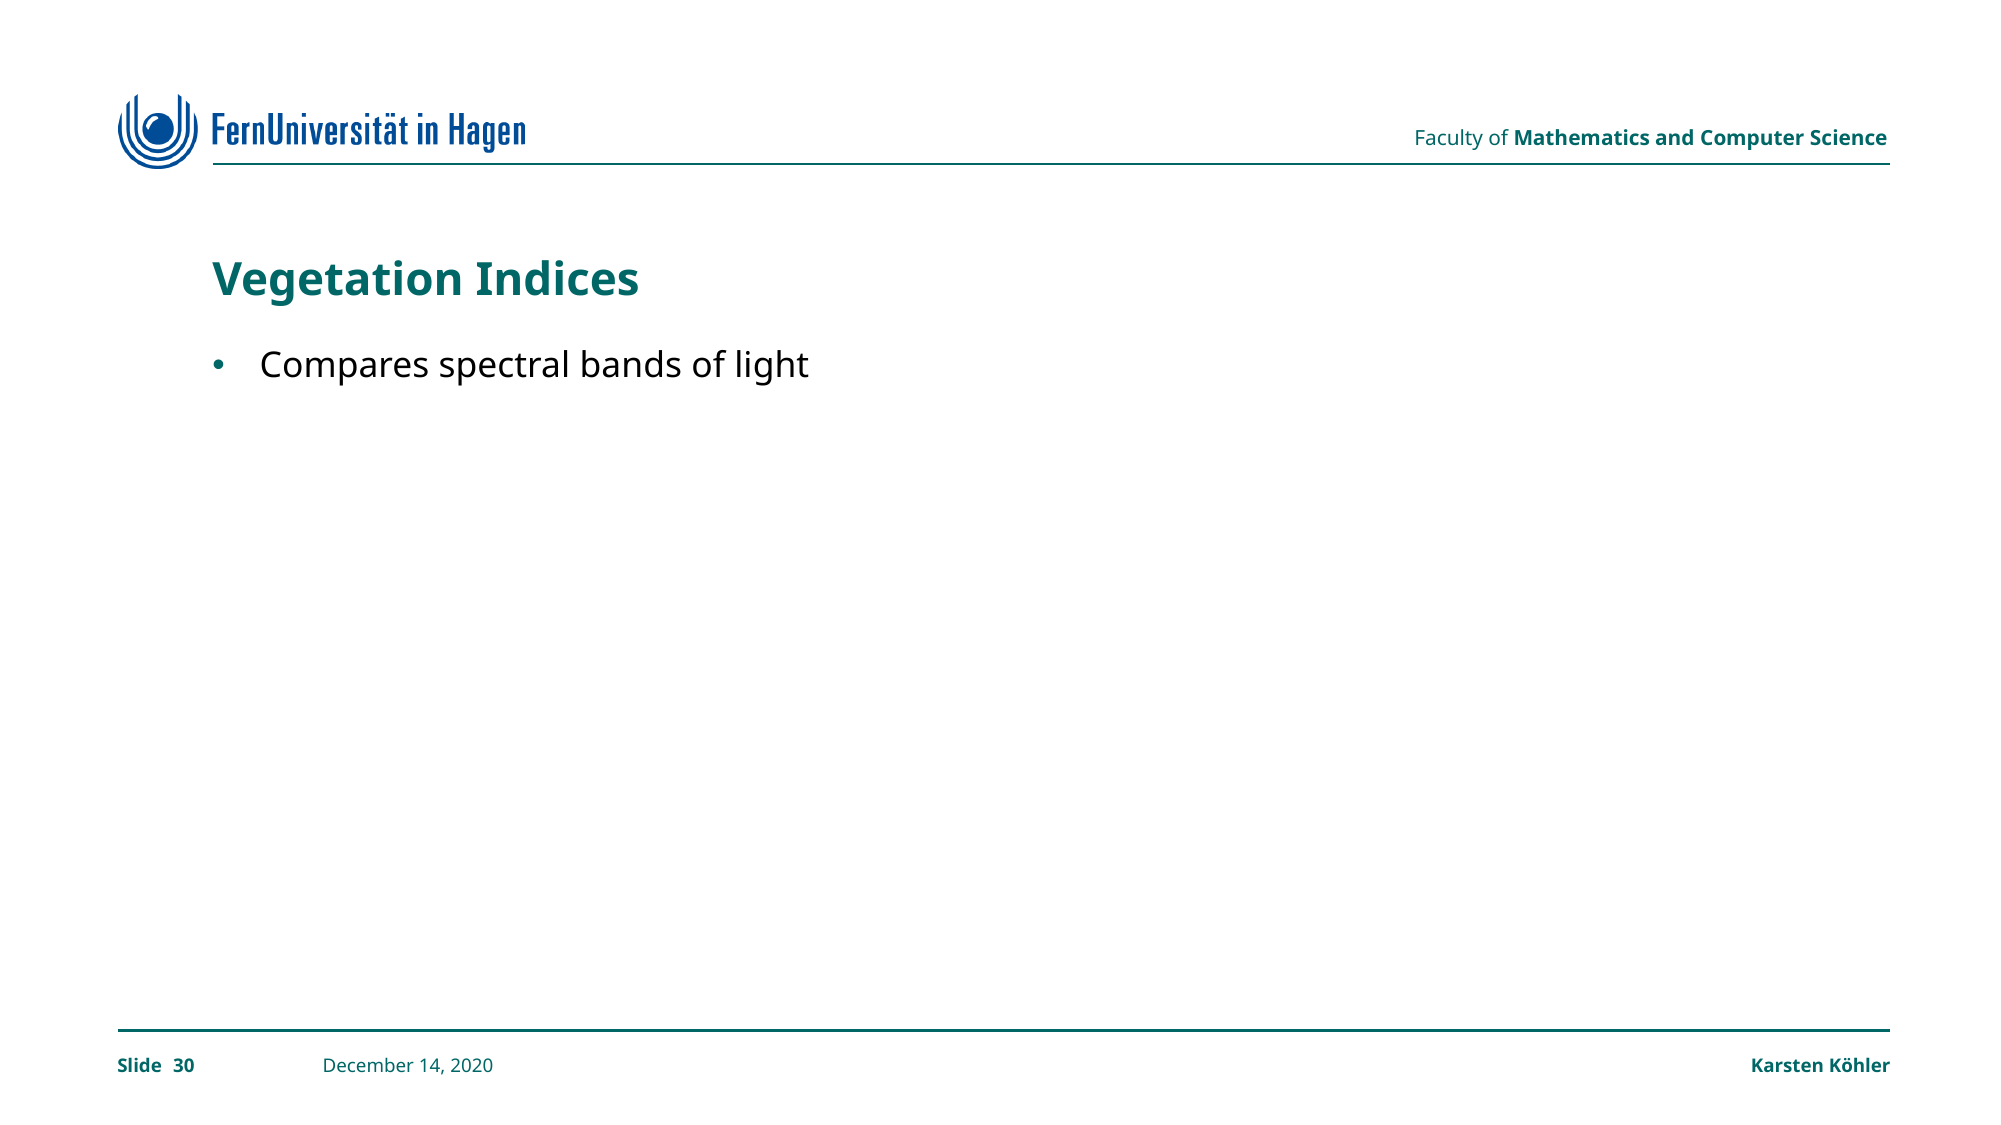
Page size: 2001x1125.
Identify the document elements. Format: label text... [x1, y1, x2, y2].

picture [118, 94, 525, 169]
slide_number 30 [173, 1054, 280, 1094]
footer Karsten Köhler [595, 1054, 1891, 1094]
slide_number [322, 1054, 528, 1094]
title Vegetation Indices [212, 249, 1890, 315]
list Compares spectral bands of light [212, 342, 1890, 988]
